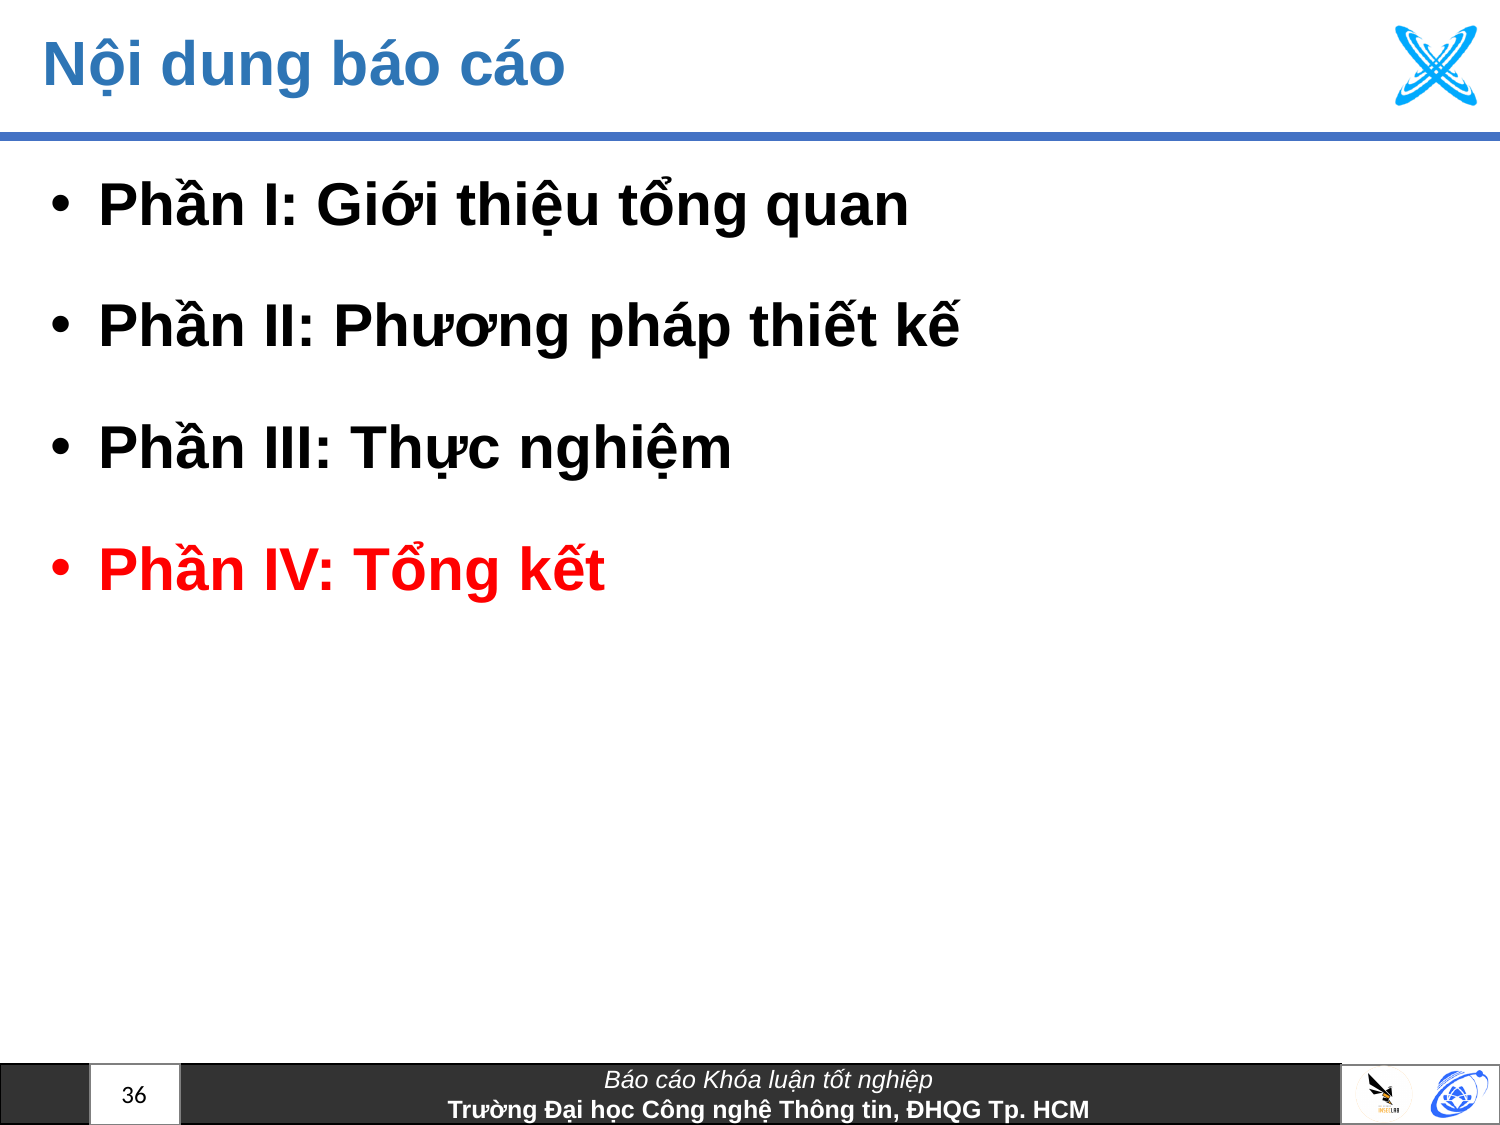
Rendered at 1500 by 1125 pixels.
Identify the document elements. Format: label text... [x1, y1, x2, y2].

title Nội dung báo cáo [27, 23, 1376, 108]
slide_number 36 [95, 1063, 162, 1124]
picture [1426, 1053, 1495, 1125]
list Phần I: Giới thiệu tổng quan Phần II: Phương pháp thiết kế Phần III: Thực nghiệm Phần IV: Tổng kết [35, 165, 1446, 1034]
picture [1377, 5, 1493, 125]
picture [1352, 1062, 1416, 1125]
